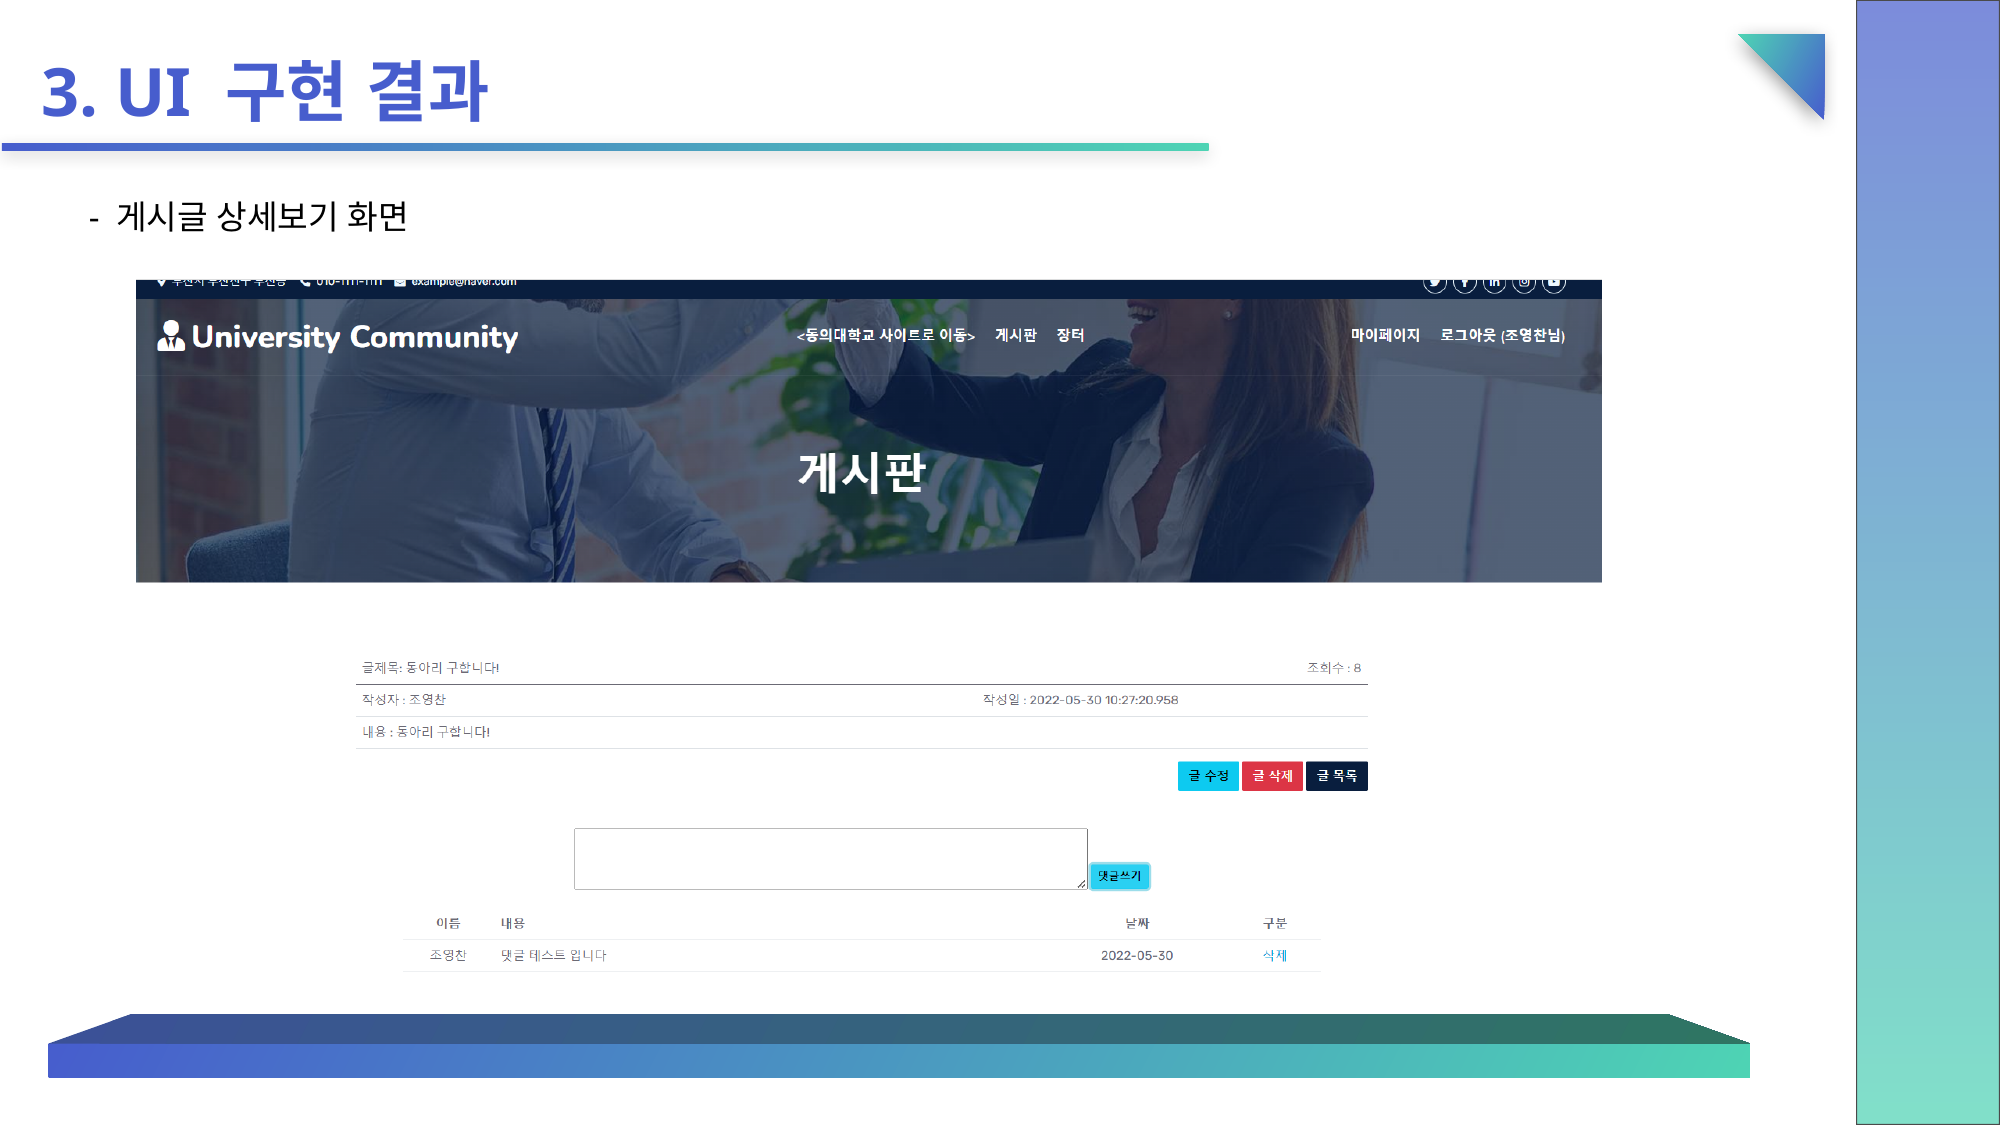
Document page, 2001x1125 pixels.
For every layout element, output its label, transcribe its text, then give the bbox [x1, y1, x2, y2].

text_box 3. UI 구현 결과 [26, 42, 1209, 137]
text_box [48, 1014, 1750, 1078]
picture [136, 279, 1602, 979]
text_box [1855, 0, 2000, 1125]
text_box [1, 142, 1210, 152]
text_box - 게시글 상세보기 화면 [73, 188, 1000, 244]
text_box [1735, 33, 1826, 123]
